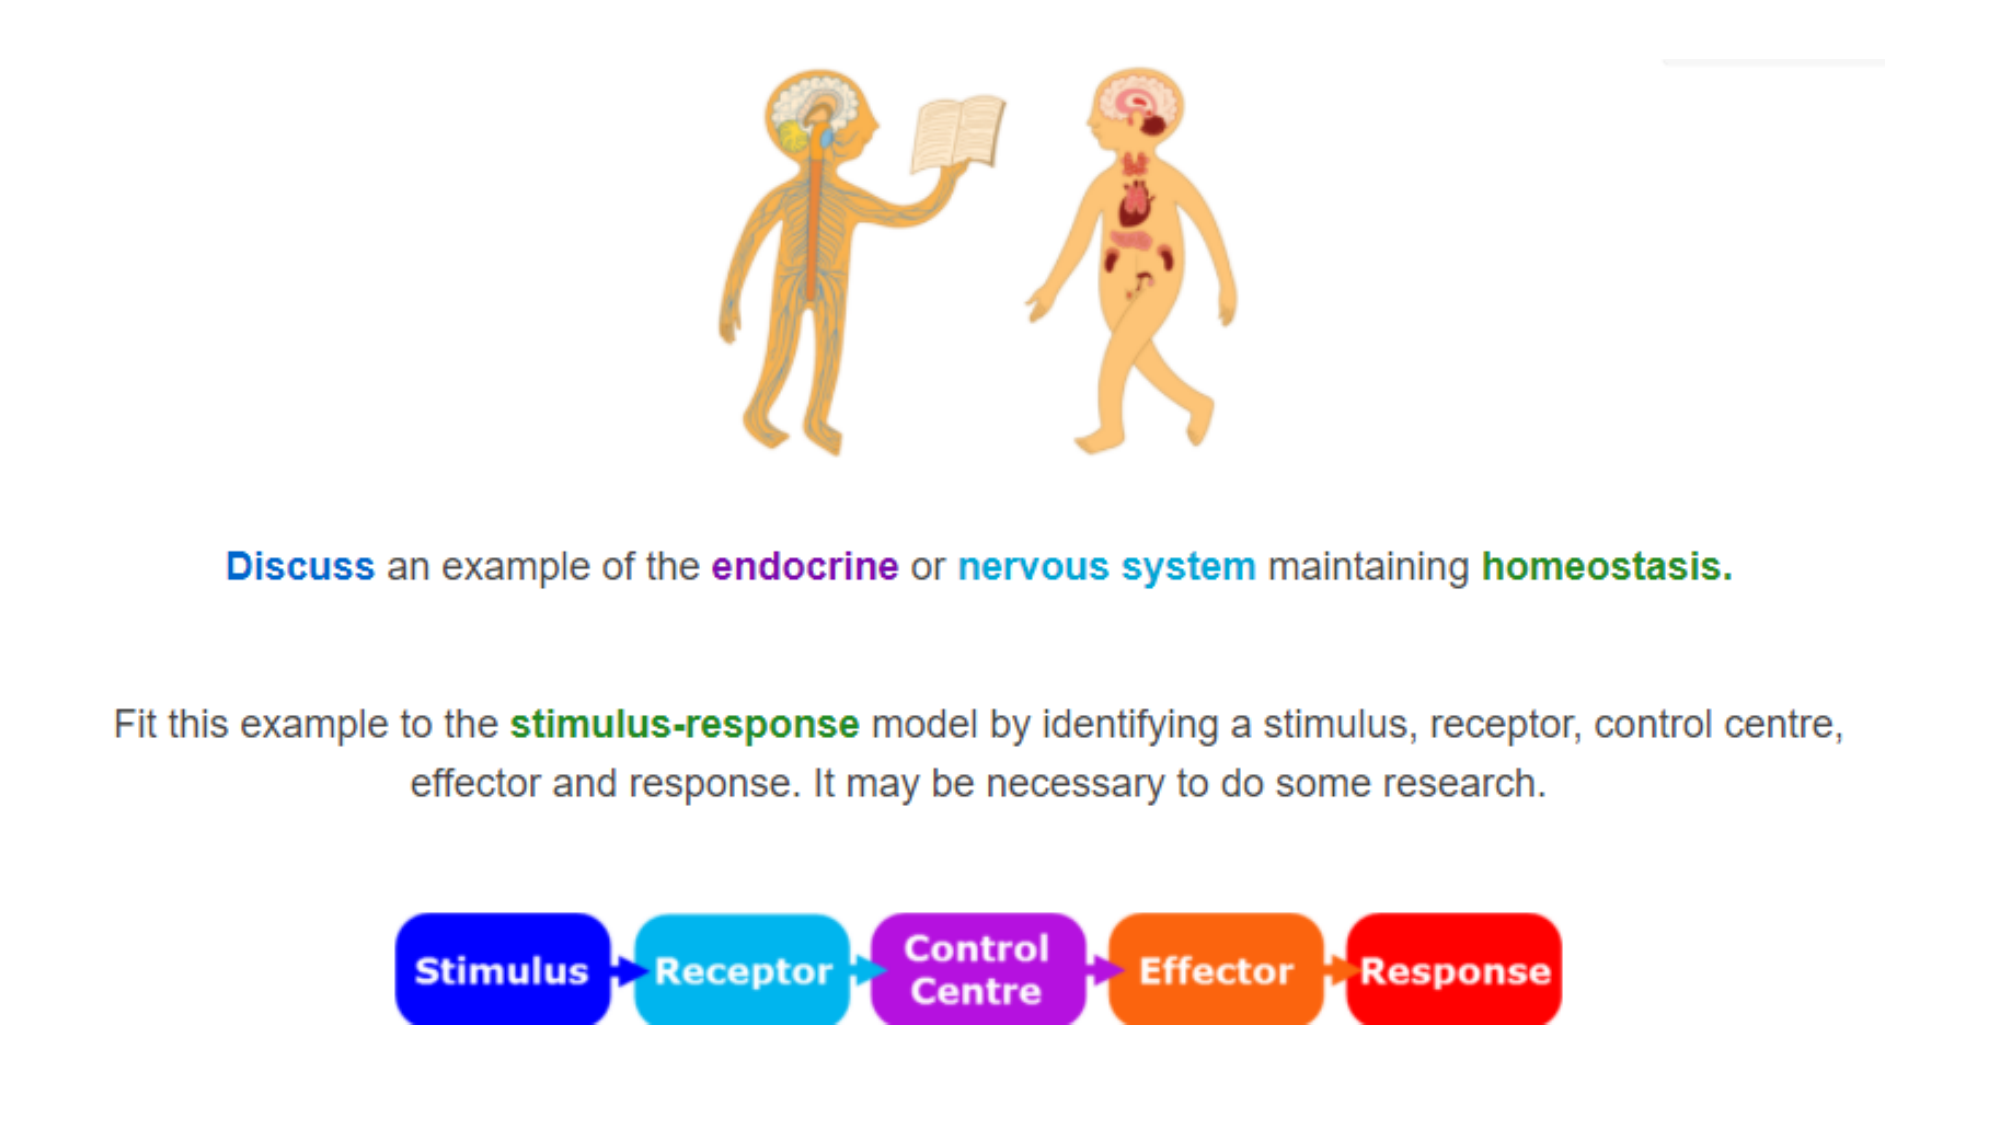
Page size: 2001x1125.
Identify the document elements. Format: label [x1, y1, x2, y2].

picture [91, 59, 1885, 1025]
picture [656, 956, 815, 991]
picture [818, 963, 833, 985]
